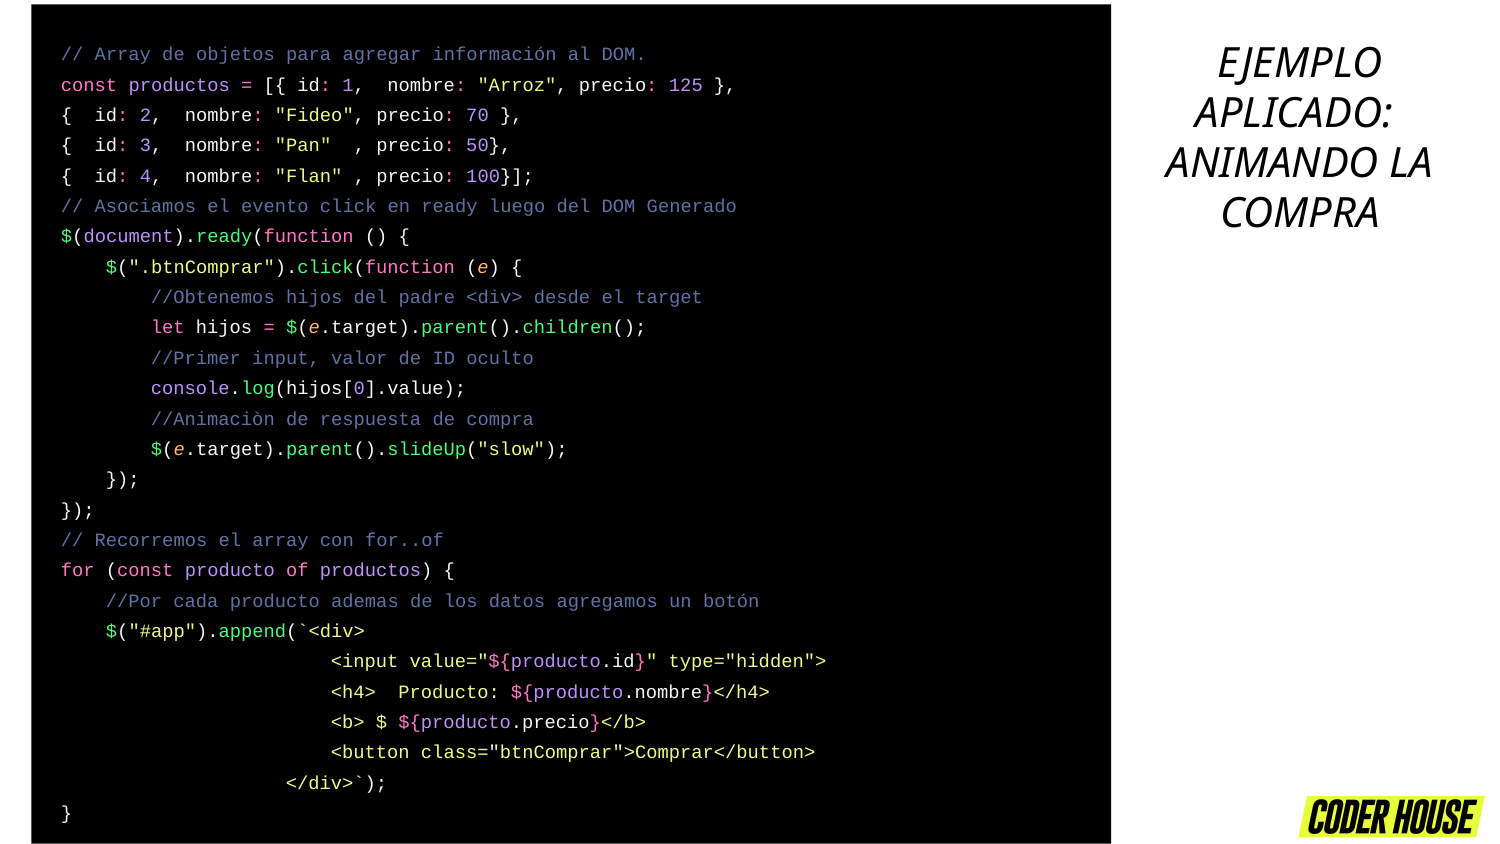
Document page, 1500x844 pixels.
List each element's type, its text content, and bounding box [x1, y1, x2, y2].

text_box // Array de objetos para agregar información al DOM. const productos = [{ id: 1, nombre: "Arroz", precio: 125 }, { id: 2, nombre: "Fideo", precio: 70 }, { id: 3, nombre: "Pan" , precio: 50}, { id: 4, nombre: "Flan" , precio: 100}]; // Asociamos el evento click en ready luego del DOM Generado $(document).ready(function () { $(".btnComprar").click(function (e) { //Obtenemos hijos del padre <div> desde el target let hijos = $(e.target).parent().children(); //Primer input, valor de ID oculto console.log(hijos[0].value); //Animaciòn de respuesta de compra $(e.target).parent().slideUp("slow"); }); }); // Recorremos el array con for..of for (const producto of productos) { //Por cada producto ademas de los datos agregamos un botón $("#app").append(`<div> <input value="${producto.id}" type="hidden"> <h4> Producto: ${producto.nombre}</h4> <b> $ ${producto.precio}</b> <button class="btnComprar">Comprar</button> </div>`); } [31, 4, 1112, 844]
text_box EJEMPLO APLICADO: ANIMANDO LA COMPRA [1112, 21, 1500, 139]
picture [1293, 789, 1489, 844]
